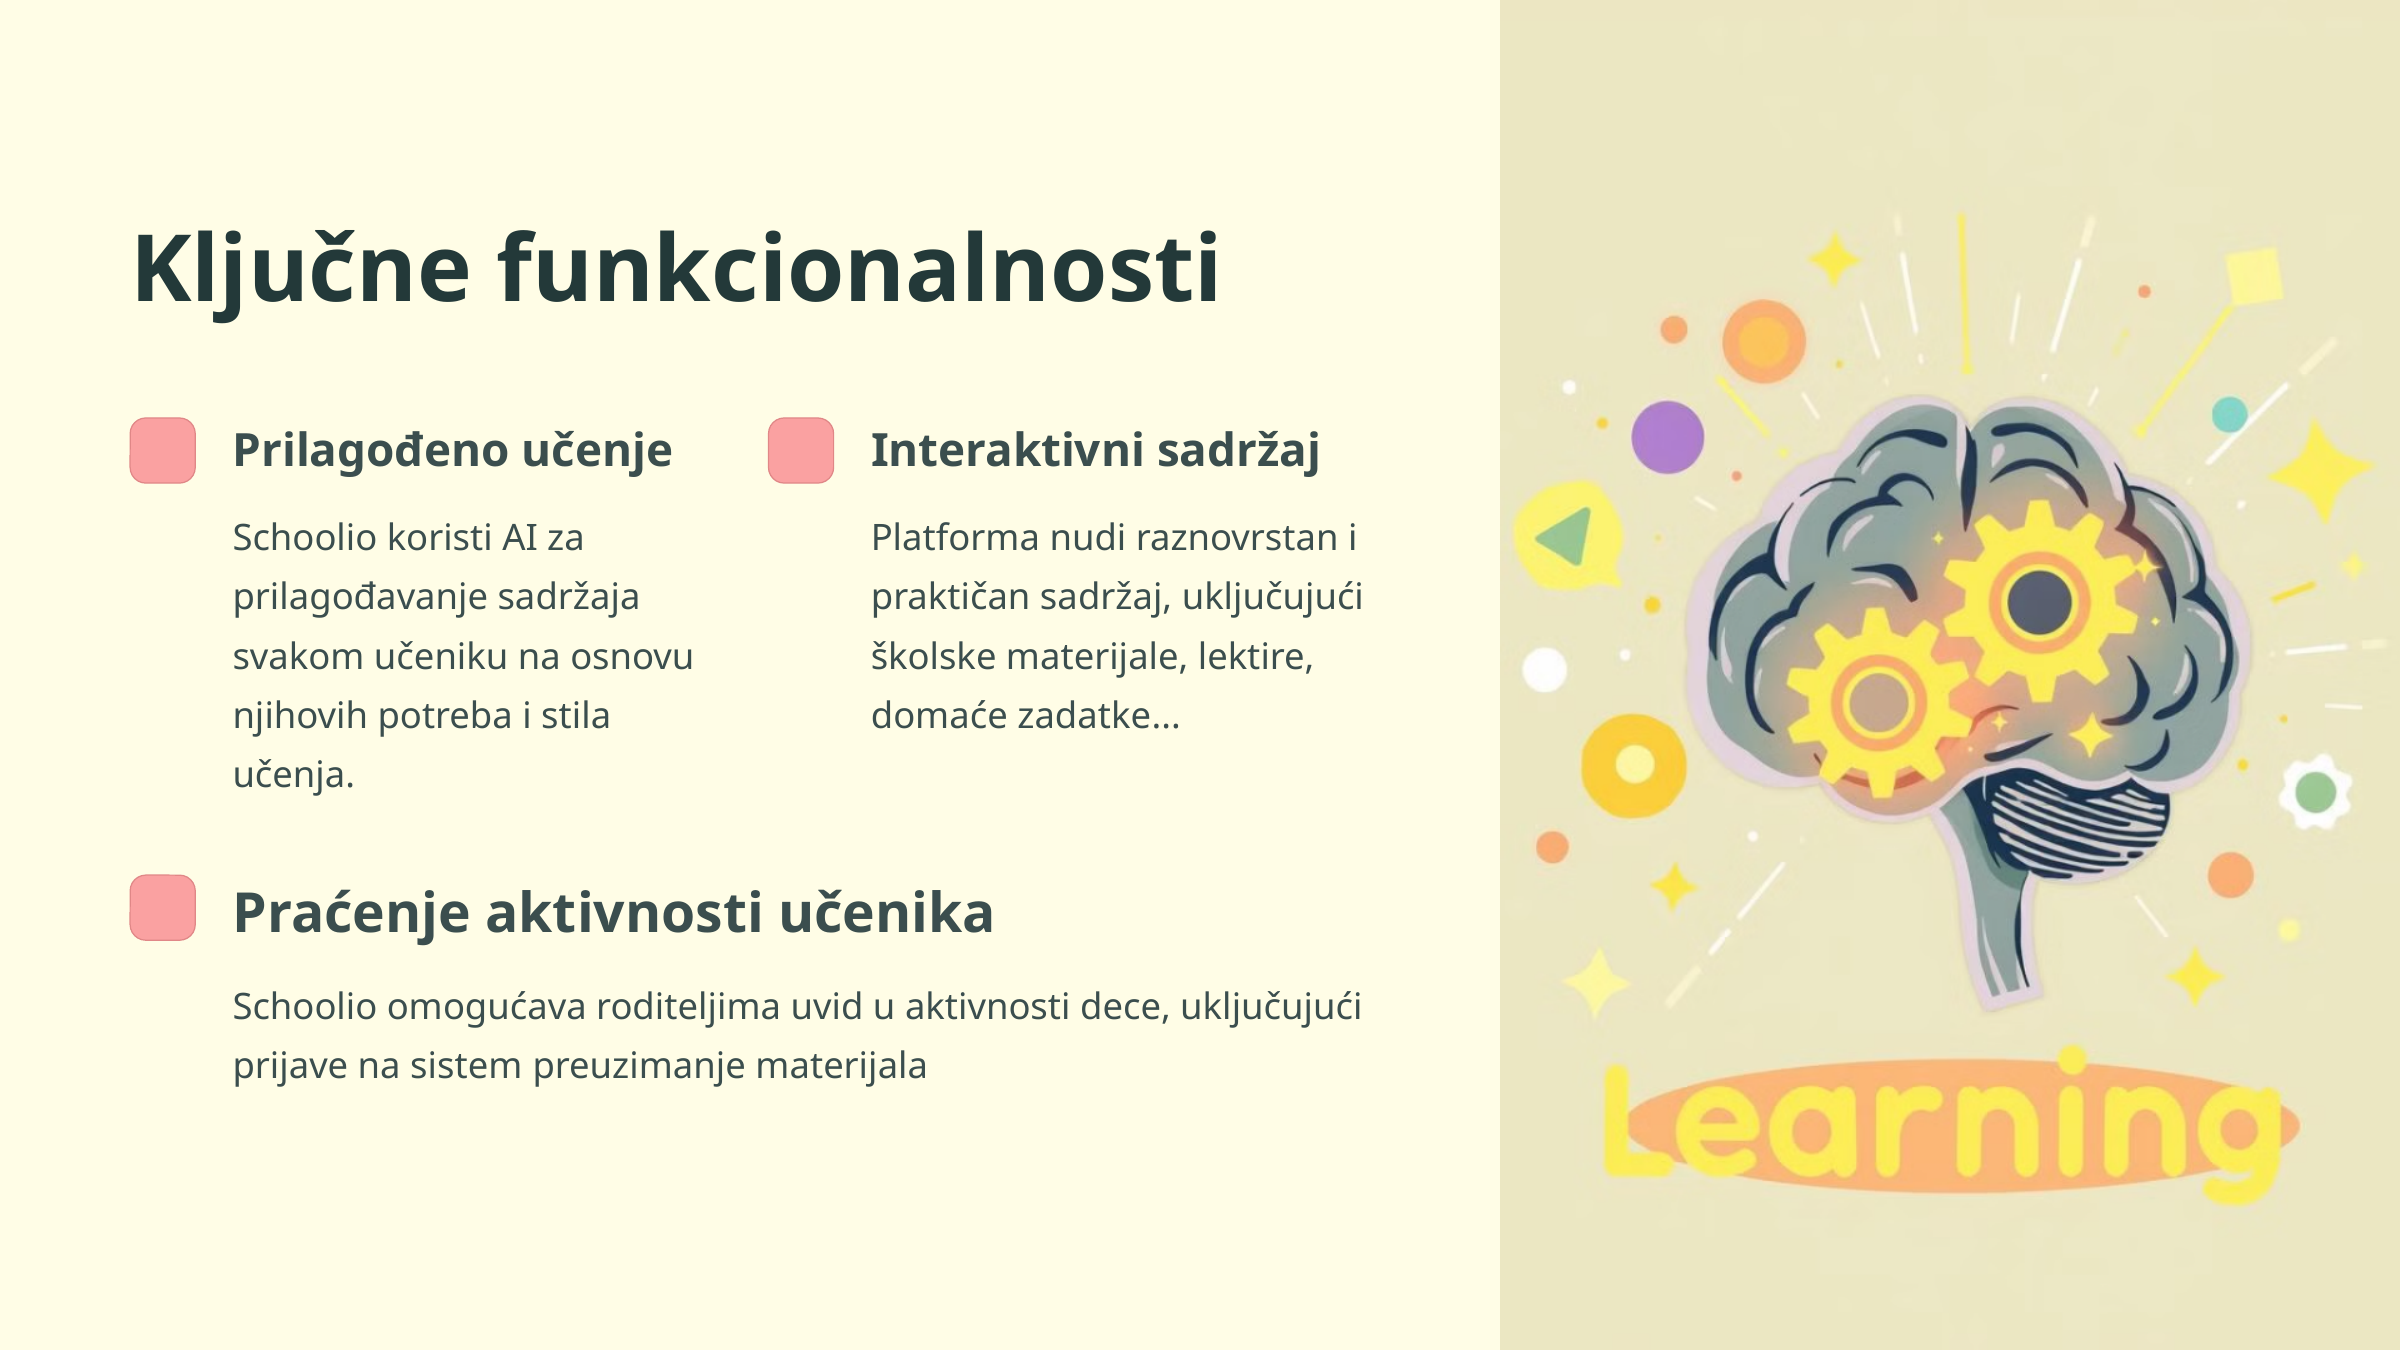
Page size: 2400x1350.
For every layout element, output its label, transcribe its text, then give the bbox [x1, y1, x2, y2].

text_box Interaktivni sadržaj [870, 417, 1358, 477]
text_box Schoolio koristi AI za prilagođavanje sadržaja svakom učeniku na osnovu njihovih potreba i stila učenja. [232, 498, 732, 737]
text_box Ključne funkcionalnosti [130, 204, 1322, 321]
text_box [130, 875, 196, 941]
text_box Prilagođeno učenje [232, 417, 724, 477]
text_box Praćenje aktivnosti učenika [232, 875, 1077, 945]
text_box Schoolio omogućava roditeljima uvid u aktivnosti dece, uključujući prijave na sistem preuzimanje materijala [232, 967, 1370, 1146]
text_box [130, 417, 196, 484]
picture [1499, 0, 2400, 1350]
text_box Platforma nudi raznovrstan i praktičan sadržaj, uključujući školske materijale, lektire, domaće zadatke... [870, 498, 1370, 797]
text_box [768, 417, 834, 484]
